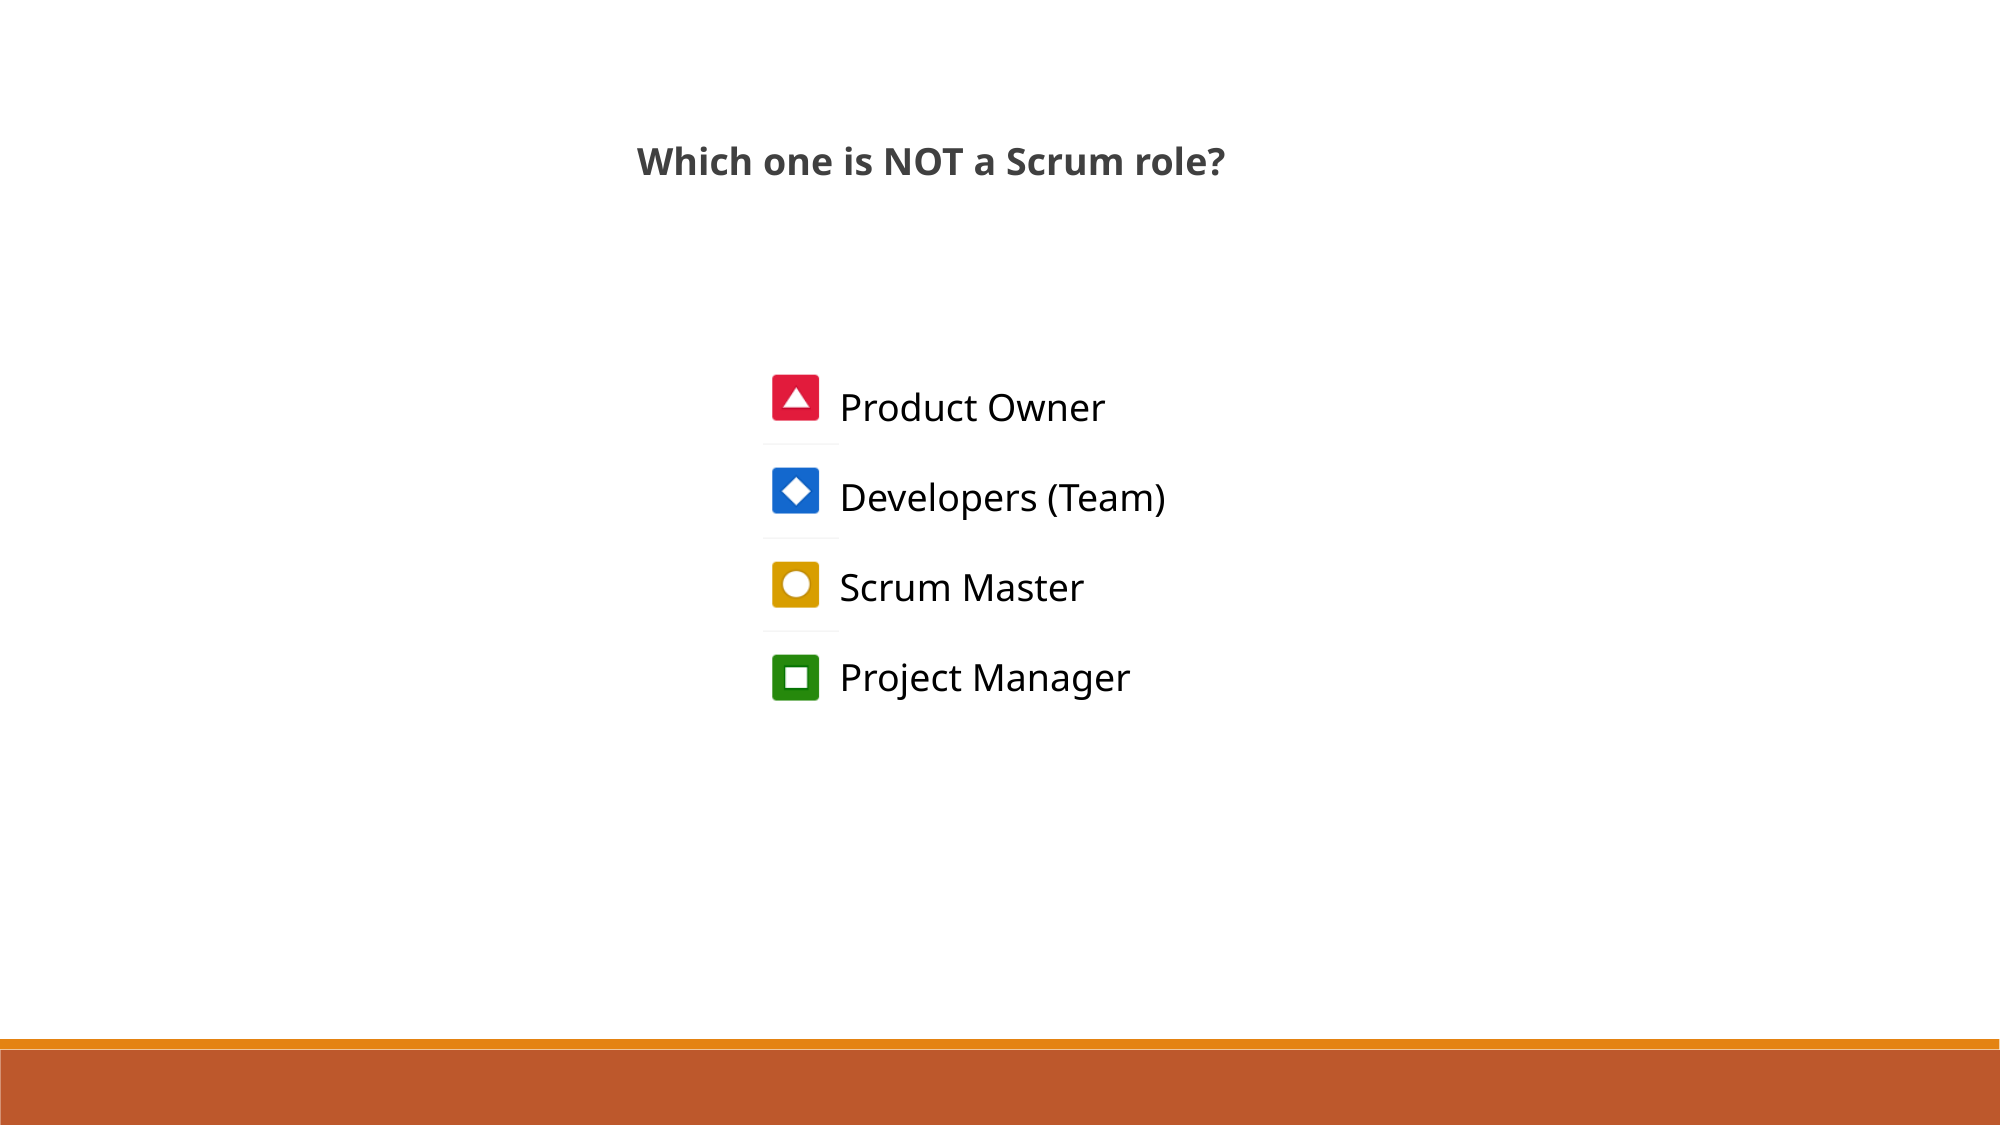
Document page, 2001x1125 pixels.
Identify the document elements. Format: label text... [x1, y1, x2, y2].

picture [763, 360, 839, 720]
text_box Which one is NOT a Scrum role? [621, 138, 1379, 184]
text_box Product Owner Developers (Team) Scrum Master Project Manager [823, 345, 1286, 738]
